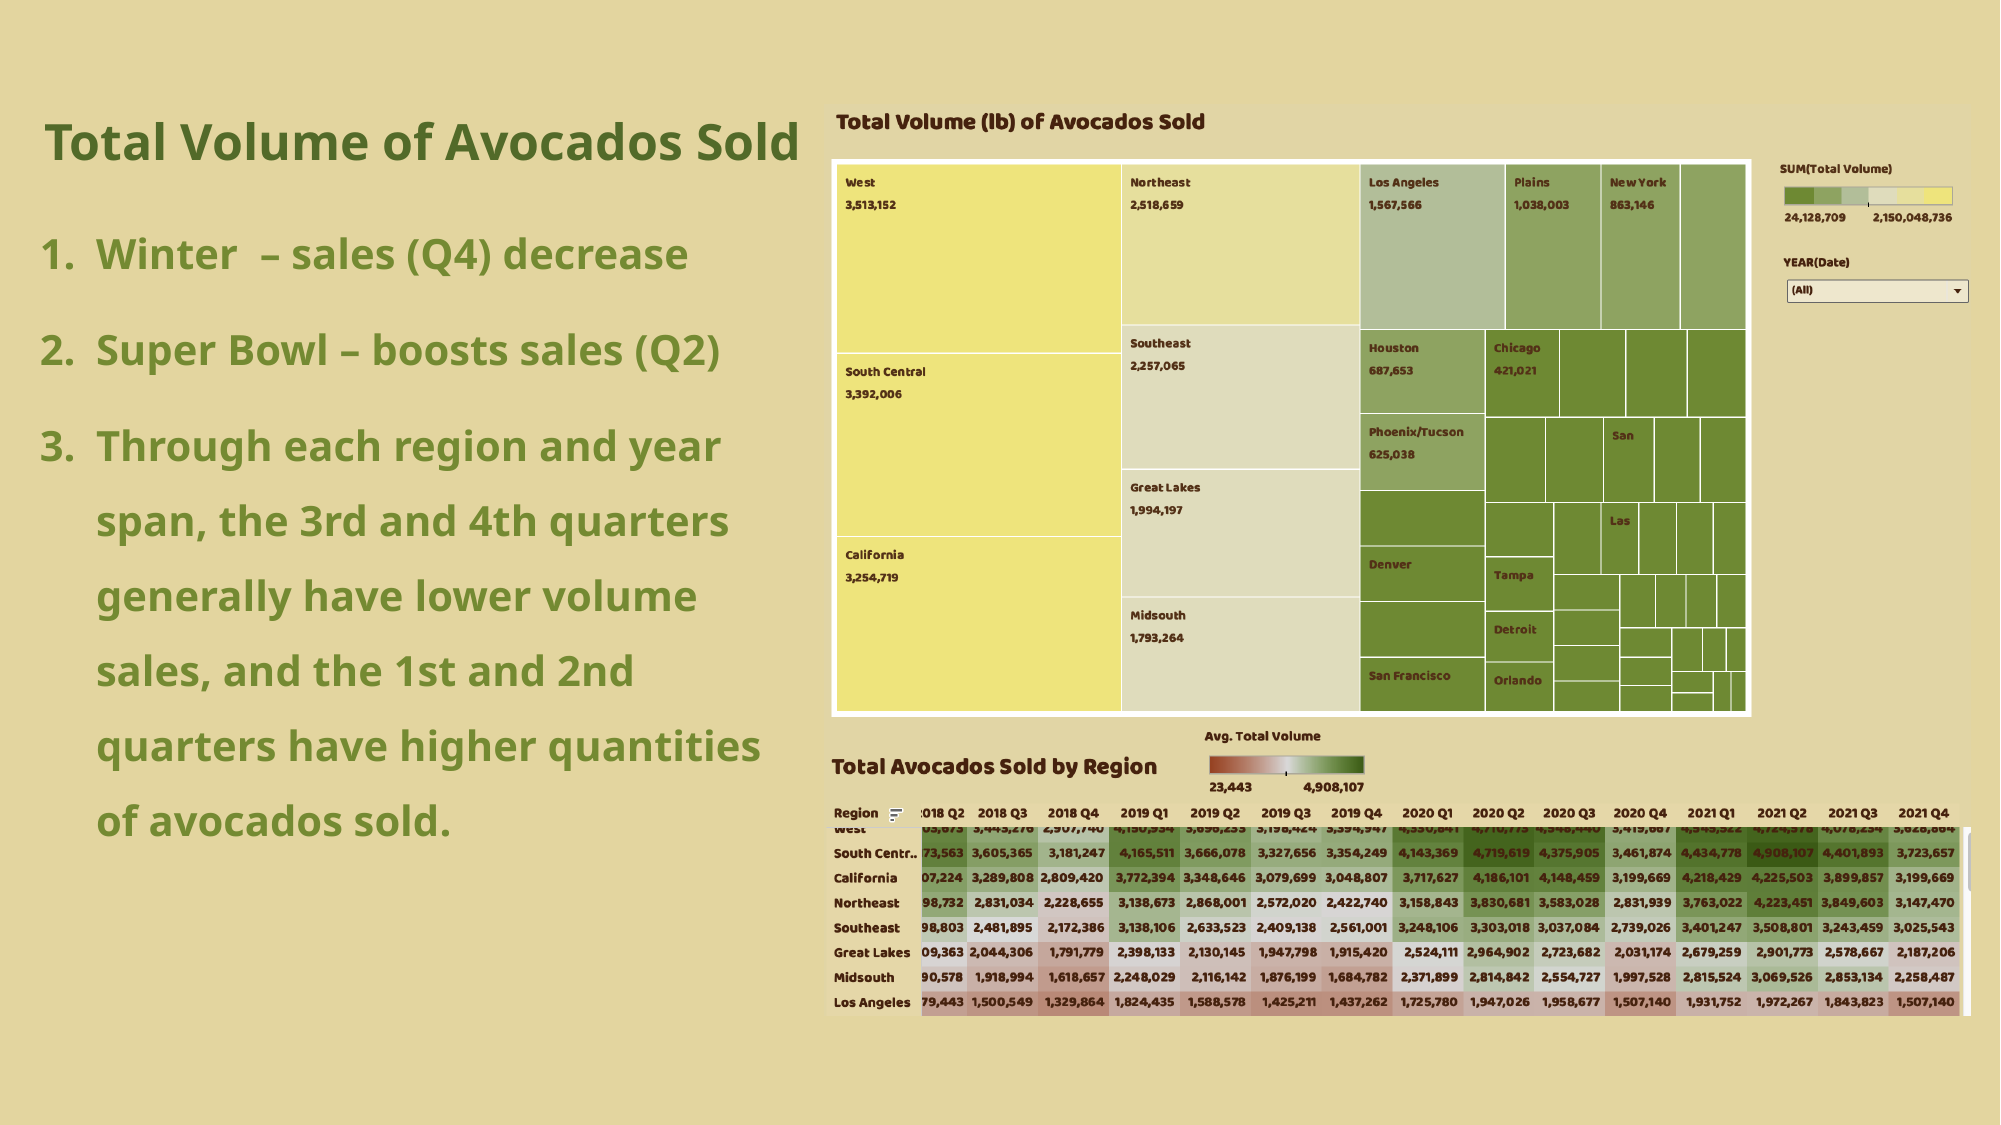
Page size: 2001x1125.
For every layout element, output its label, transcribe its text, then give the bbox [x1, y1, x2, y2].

list Winter – sales (Q4) decrease Super Bowl – boosts sales (Q2) Through each region and year span, the 3rd and 4th quarters generally have lower volume sales, and the 1st and 2nd quarters have higher quantities of avocados sold. [24, 195, 824, 844]
title Total Volume of Avocados Sold [29, 68, 885, 179]
picture [824, 104, 1971, 1016]
